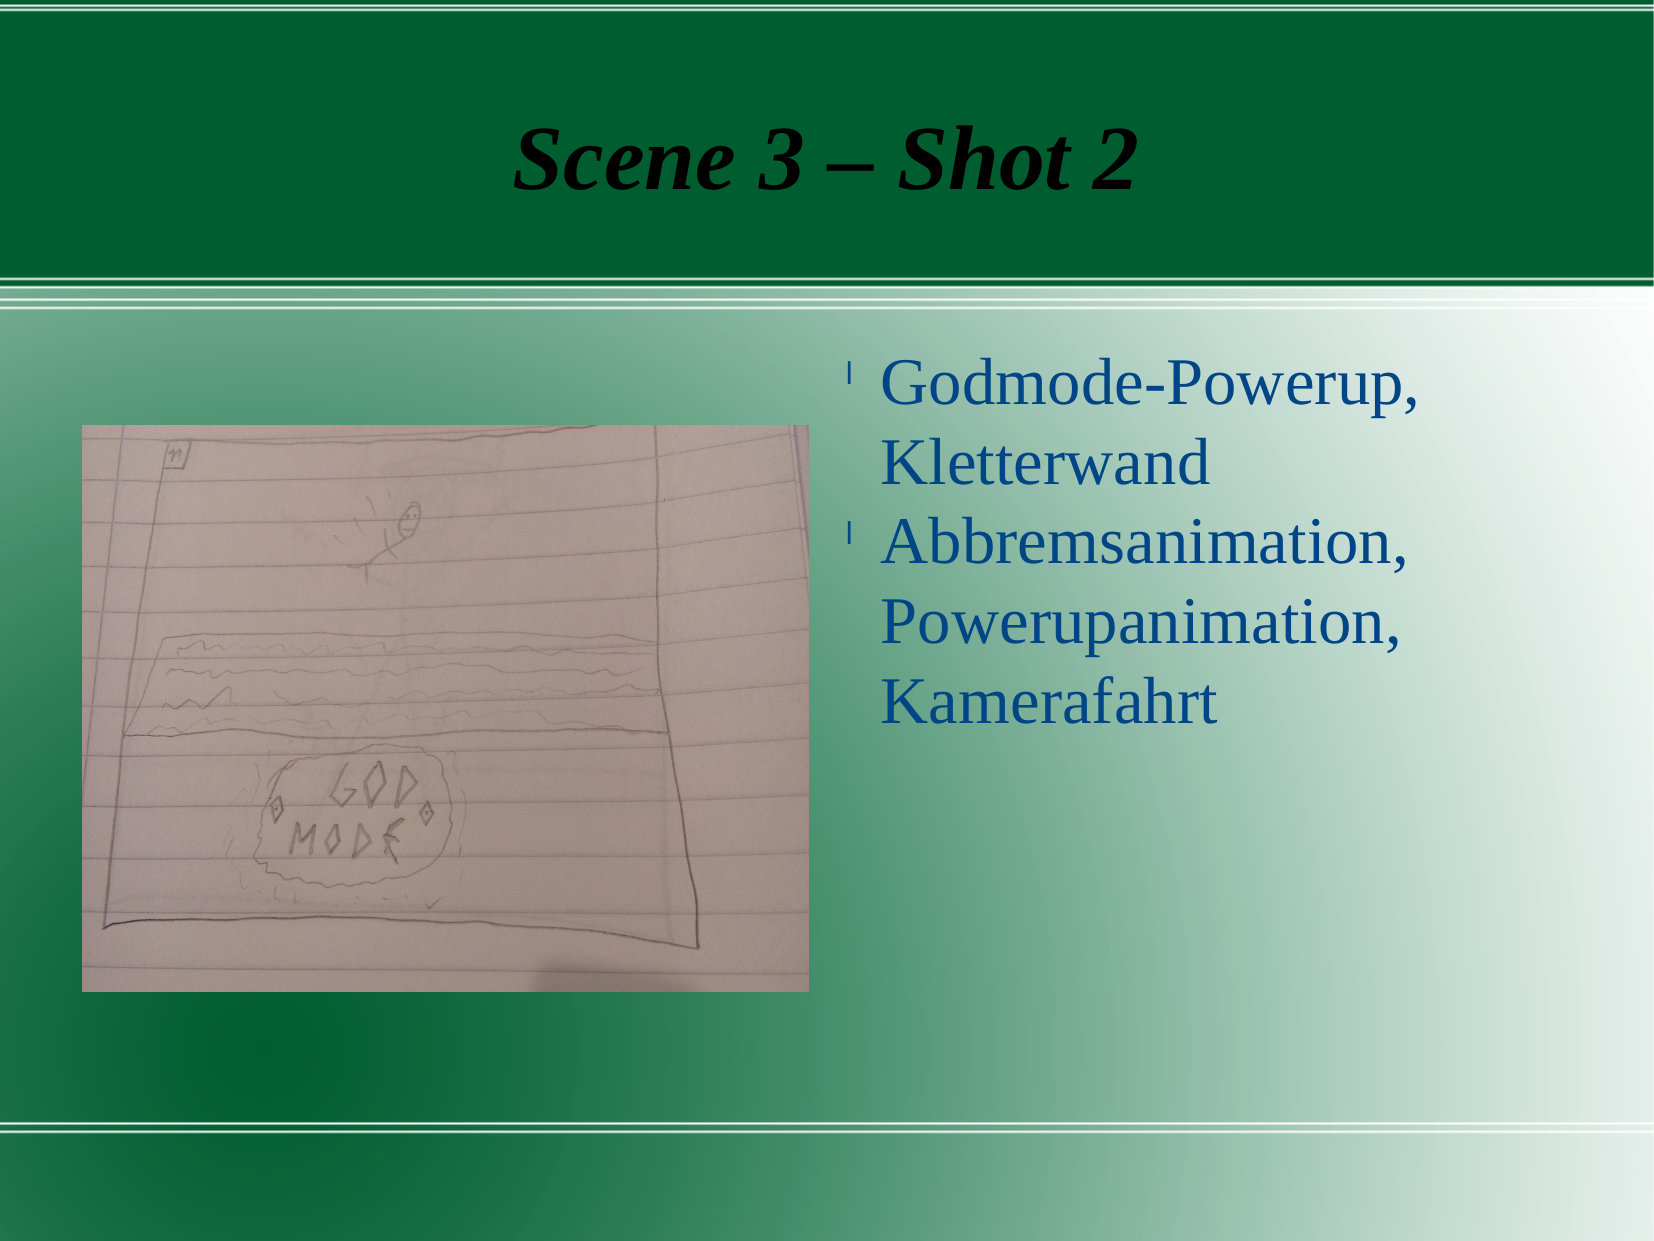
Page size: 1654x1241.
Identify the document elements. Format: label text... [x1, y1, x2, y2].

picture [0, 0, 1654, 1241]
text_box Godmode-Powerup, Kletterwand Abbremsanimation, Powerupanimation, Kamerafahrt [845, 337, 1572, 1052]
text_box Scene 3 – Shot 2 [82, 49, 1571, 257]
